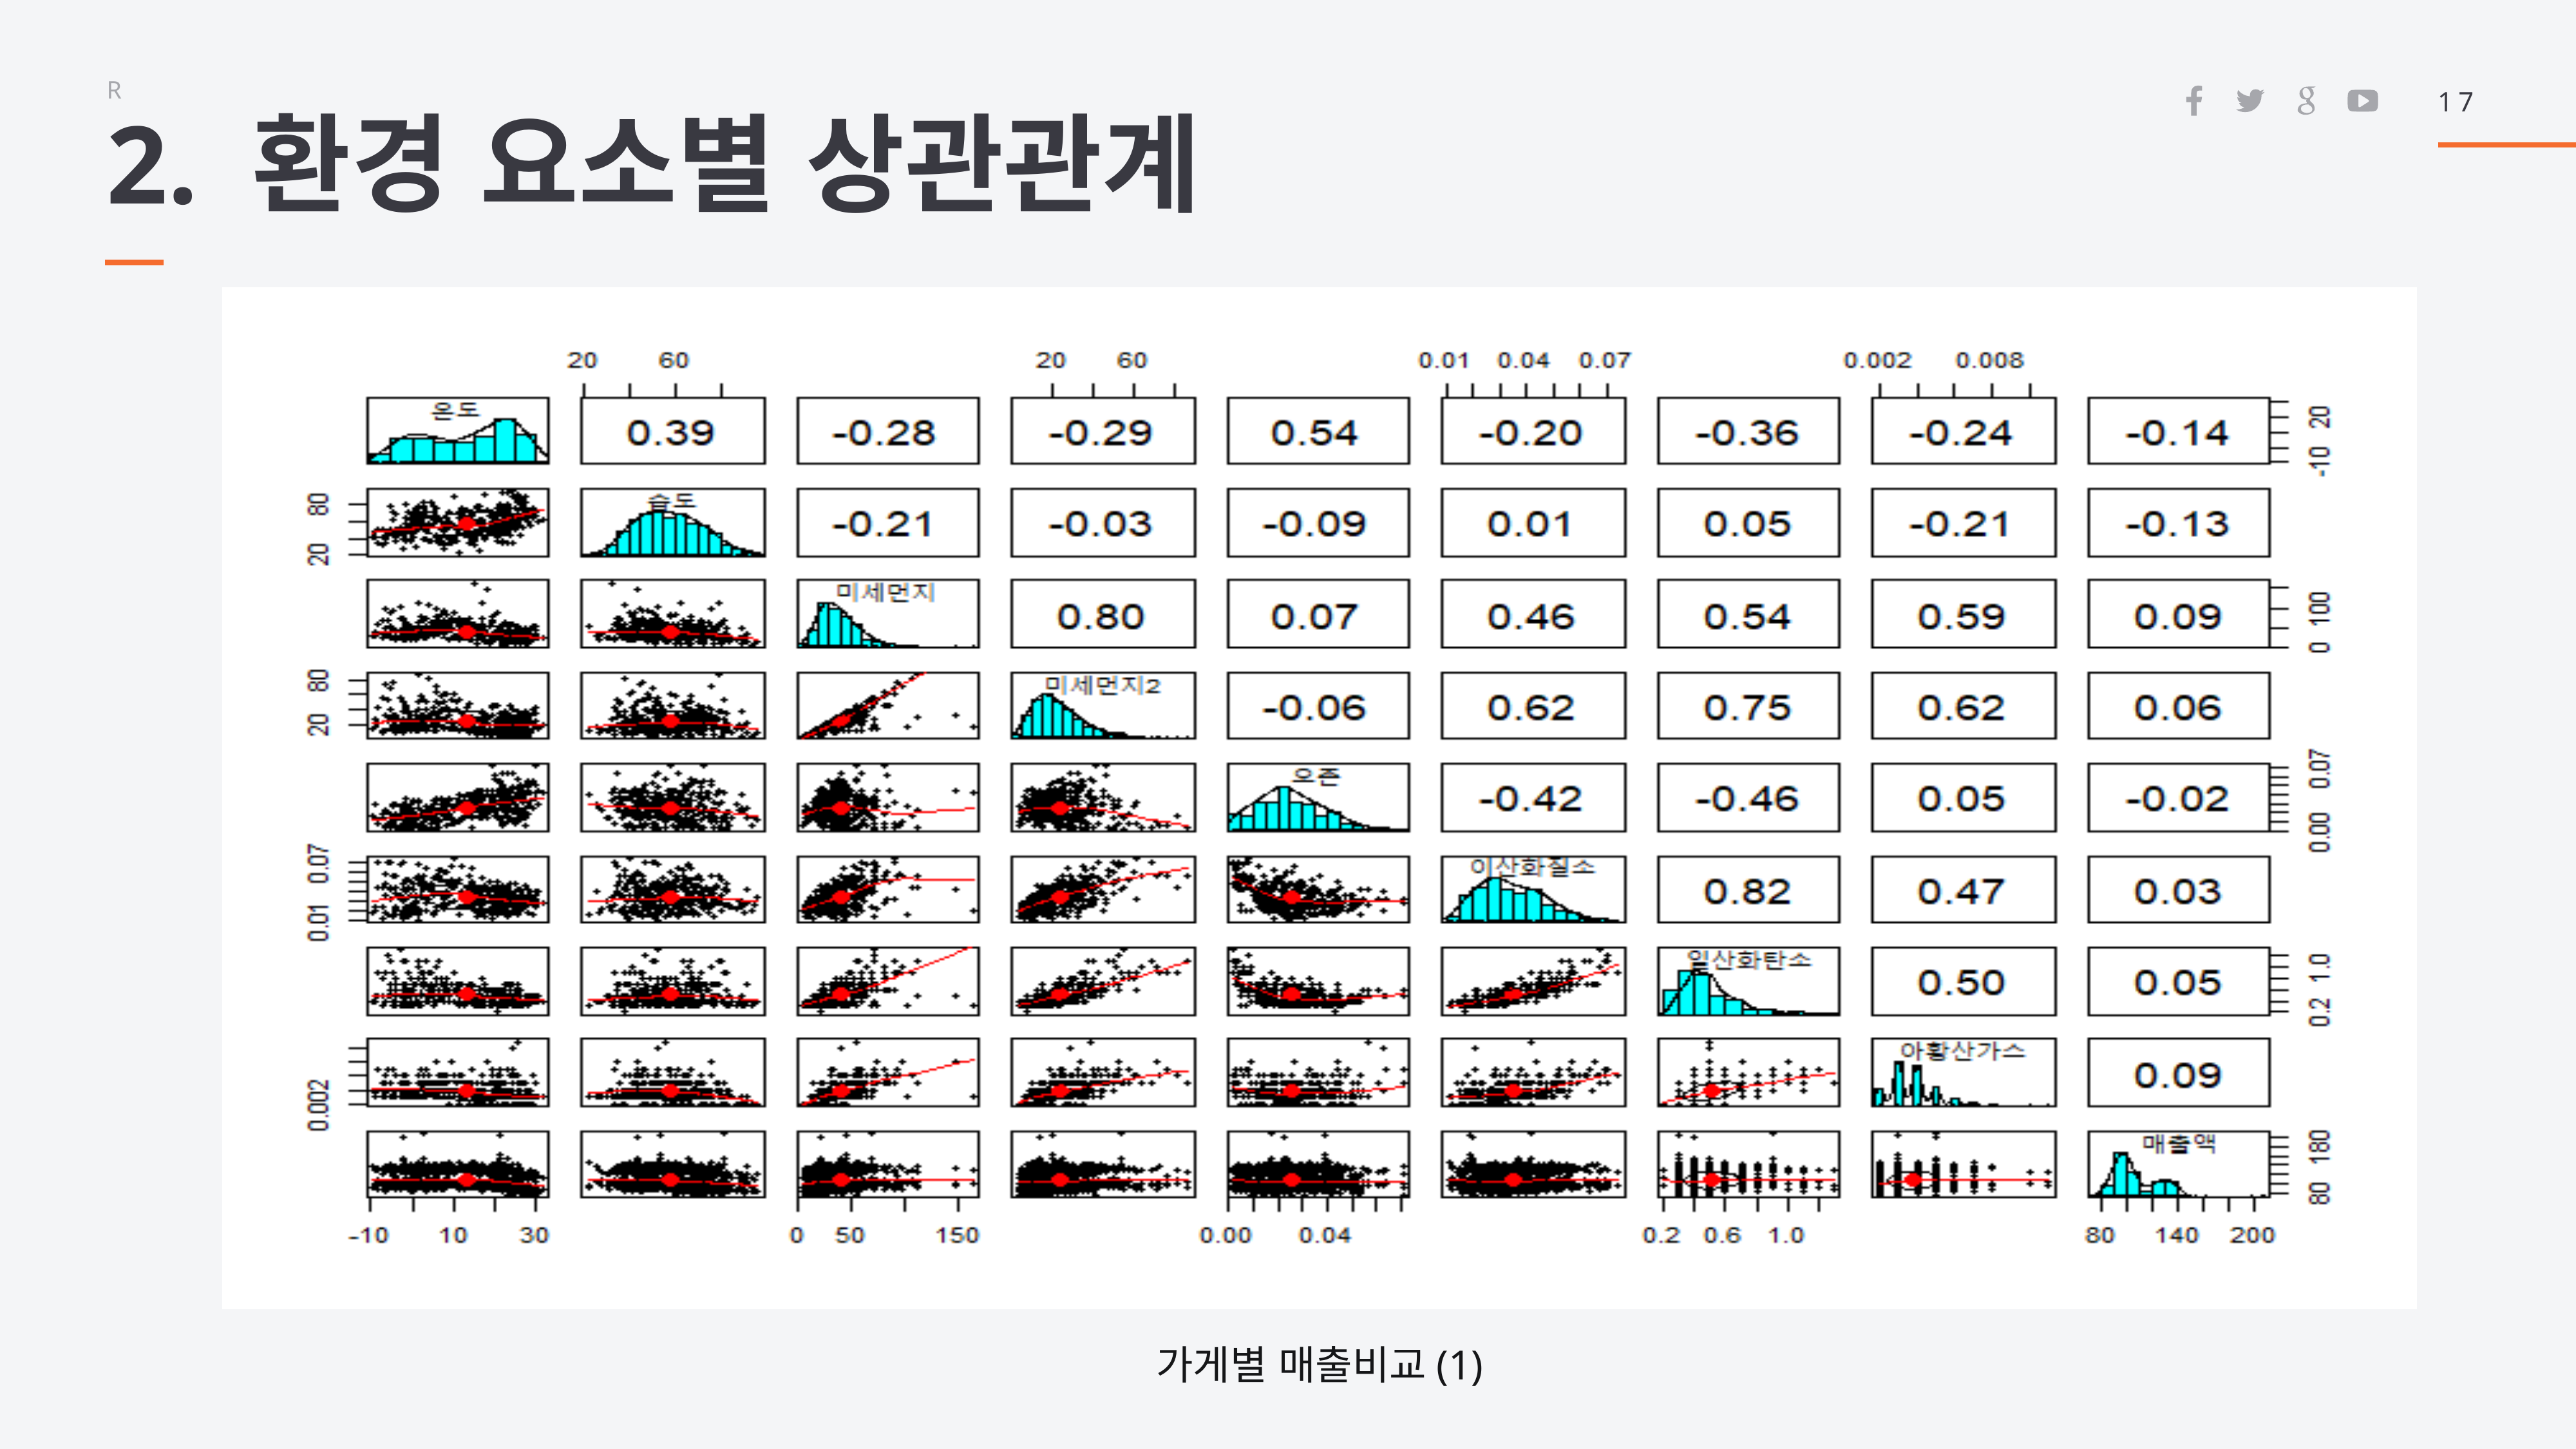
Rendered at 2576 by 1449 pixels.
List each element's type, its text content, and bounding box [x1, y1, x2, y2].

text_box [102, 77, 1446, 264]
slide_number 16 [2433, 80, 2498, 121]
text_box 가게별 매출비교(1) [992, 1336, 1648, 1449]
picture [222, 287, 2418, 1309]
